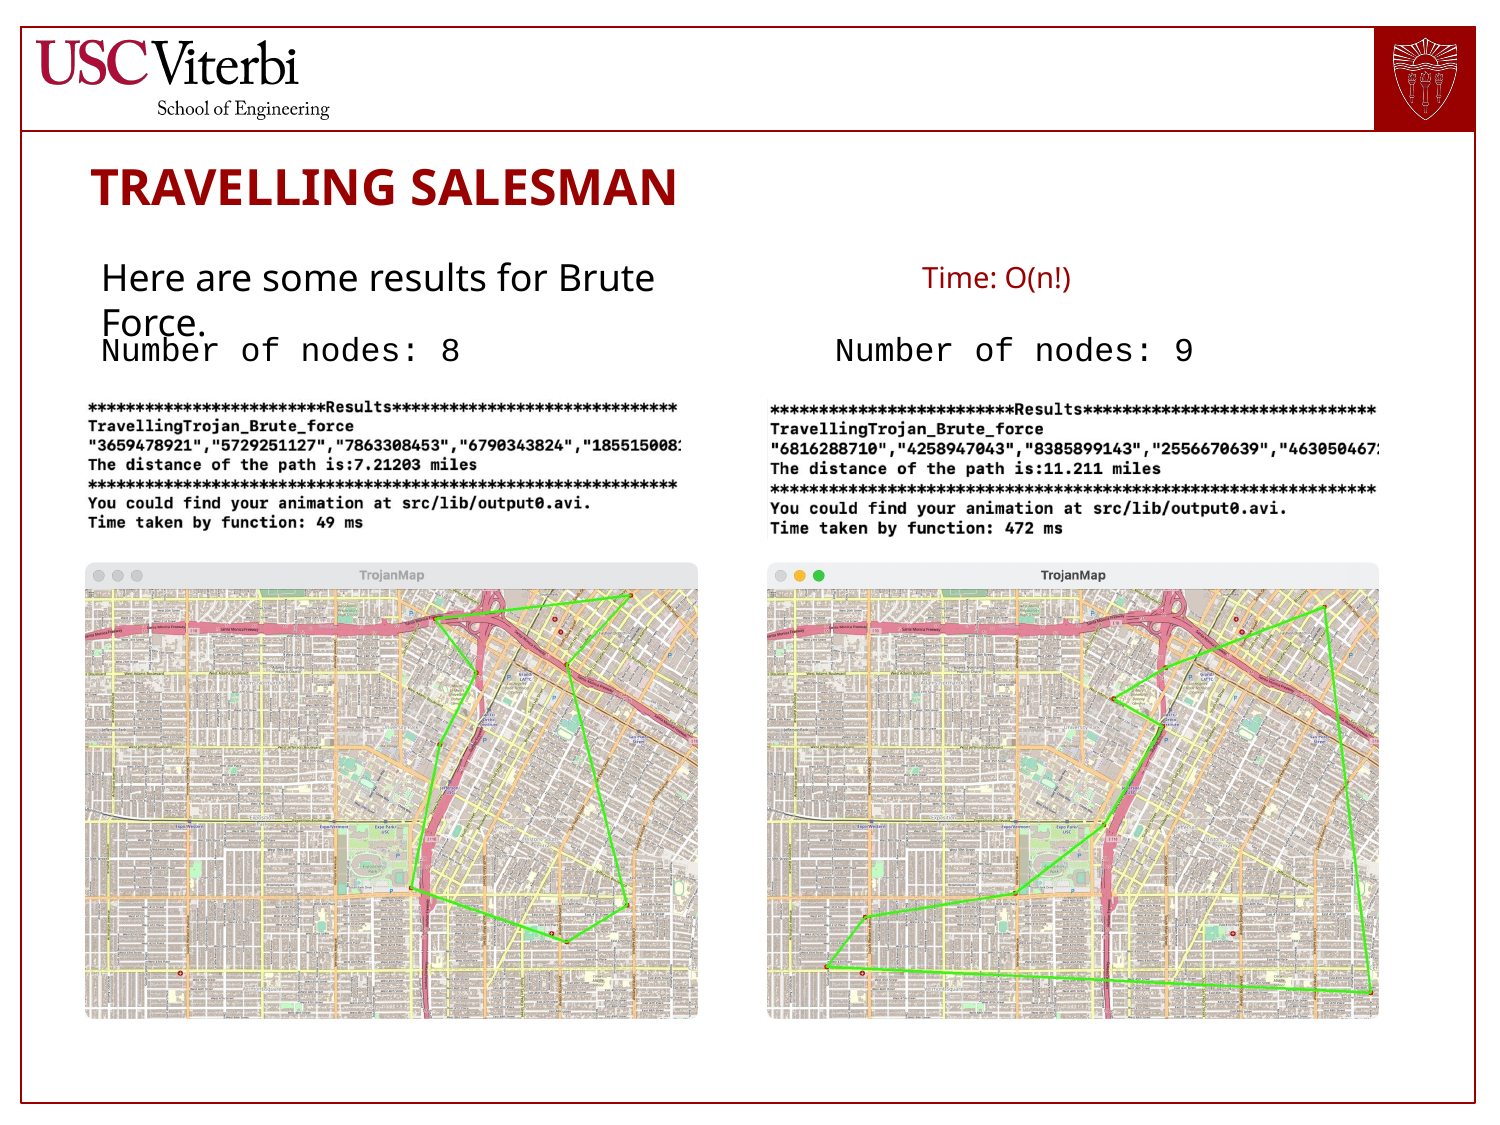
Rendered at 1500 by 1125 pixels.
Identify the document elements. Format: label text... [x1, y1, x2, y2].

picture [1393, 37, 1457, 120]
picture [0, 15, 365, 143]
picture [766, 399, 1379, 540]
text_box Time: O(n!) [907, 251, 1205, 302]
title TRAVELLING SALESMAN [75, 148, 1425, 234]
text_box Number of nodes: 8 [85, 320, 698, 376]
picture [85, 399, 681, 540]
picture [766, 562, 1379, 1020]
text_box Here are some results for Brute Force. [85, 246, 750, 352]
picture [85, 562, 698, 1020]
text_box Number of nodes: 9 [819, 320, 1326, 376]
